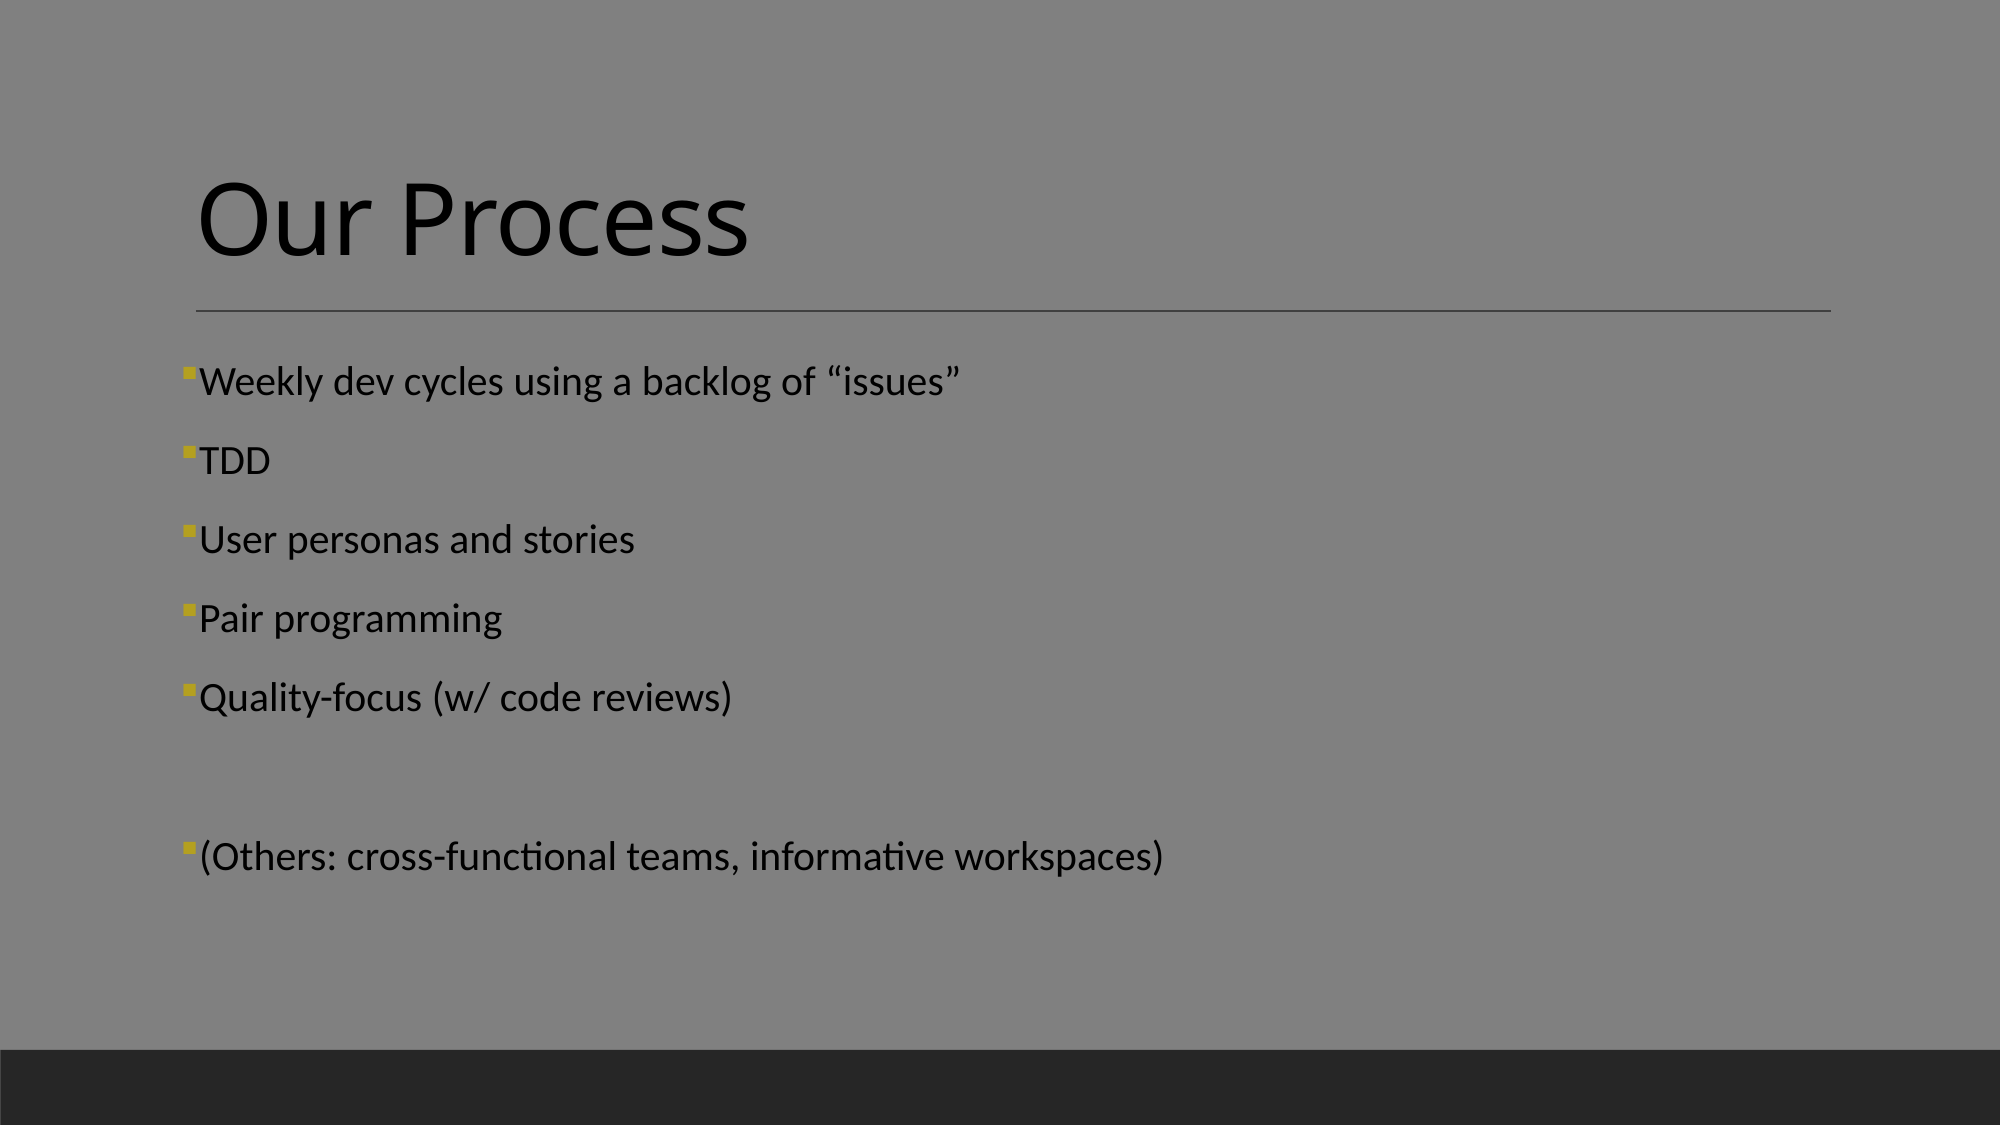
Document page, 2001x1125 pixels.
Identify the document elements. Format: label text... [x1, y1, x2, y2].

title Our Process [180, 47, 1830, 285]
list Weekly dev cycles using a backlog of “issues” TDD User personas and stories Pair programming Quality-focus (w/ code reviews) (Others: cross-functional teams, informative workspaces) [180, 345, 1830, 963]
